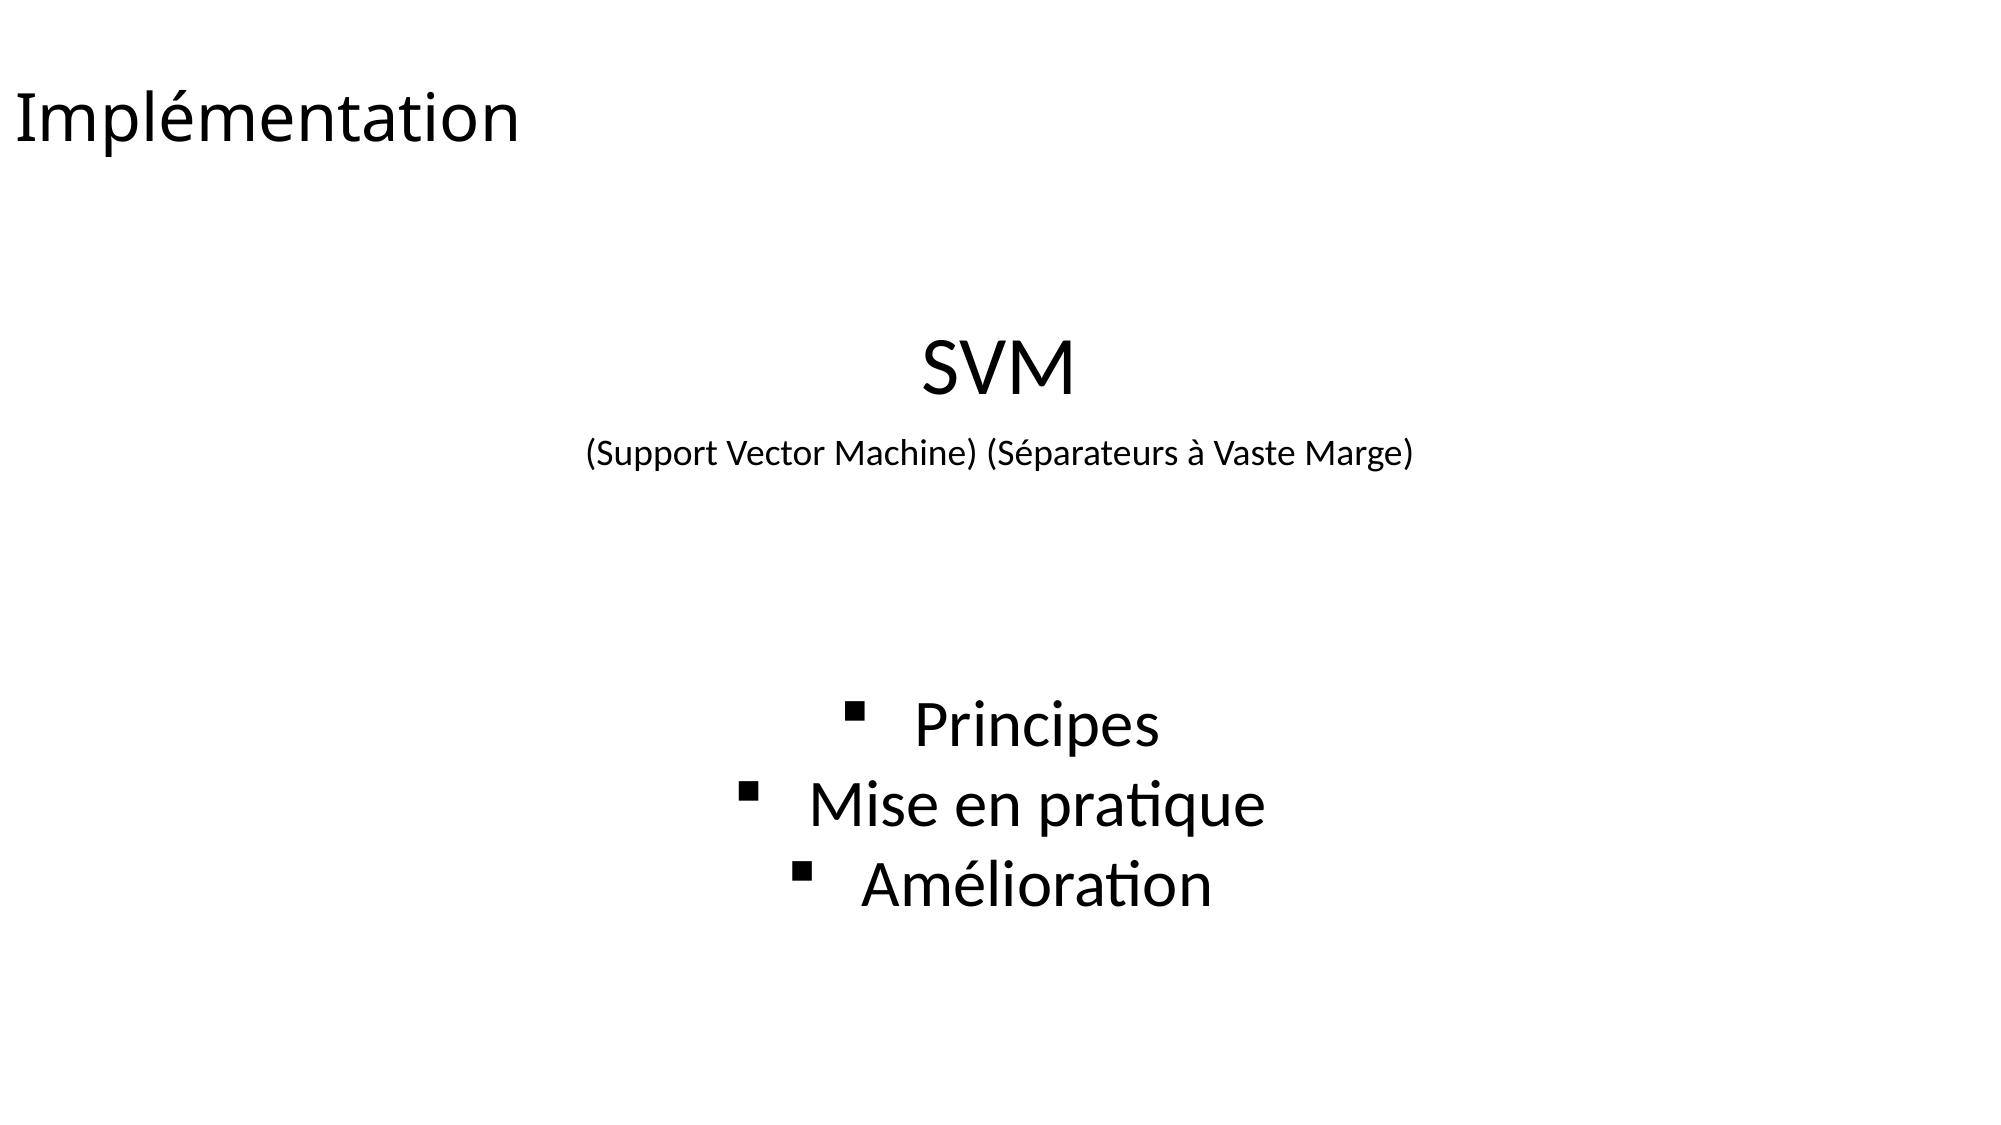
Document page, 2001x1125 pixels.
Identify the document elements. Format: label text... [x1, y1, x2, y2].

subtitle SVM (Support Vector Machine) (Séparateurs à Vaste Marge) [0, 315, 2000, 522]
text_box Principes Mise en pratique Amélioration [0, 672, 2000, 927]
title Implémentation [0, 0, 2000, 164]
